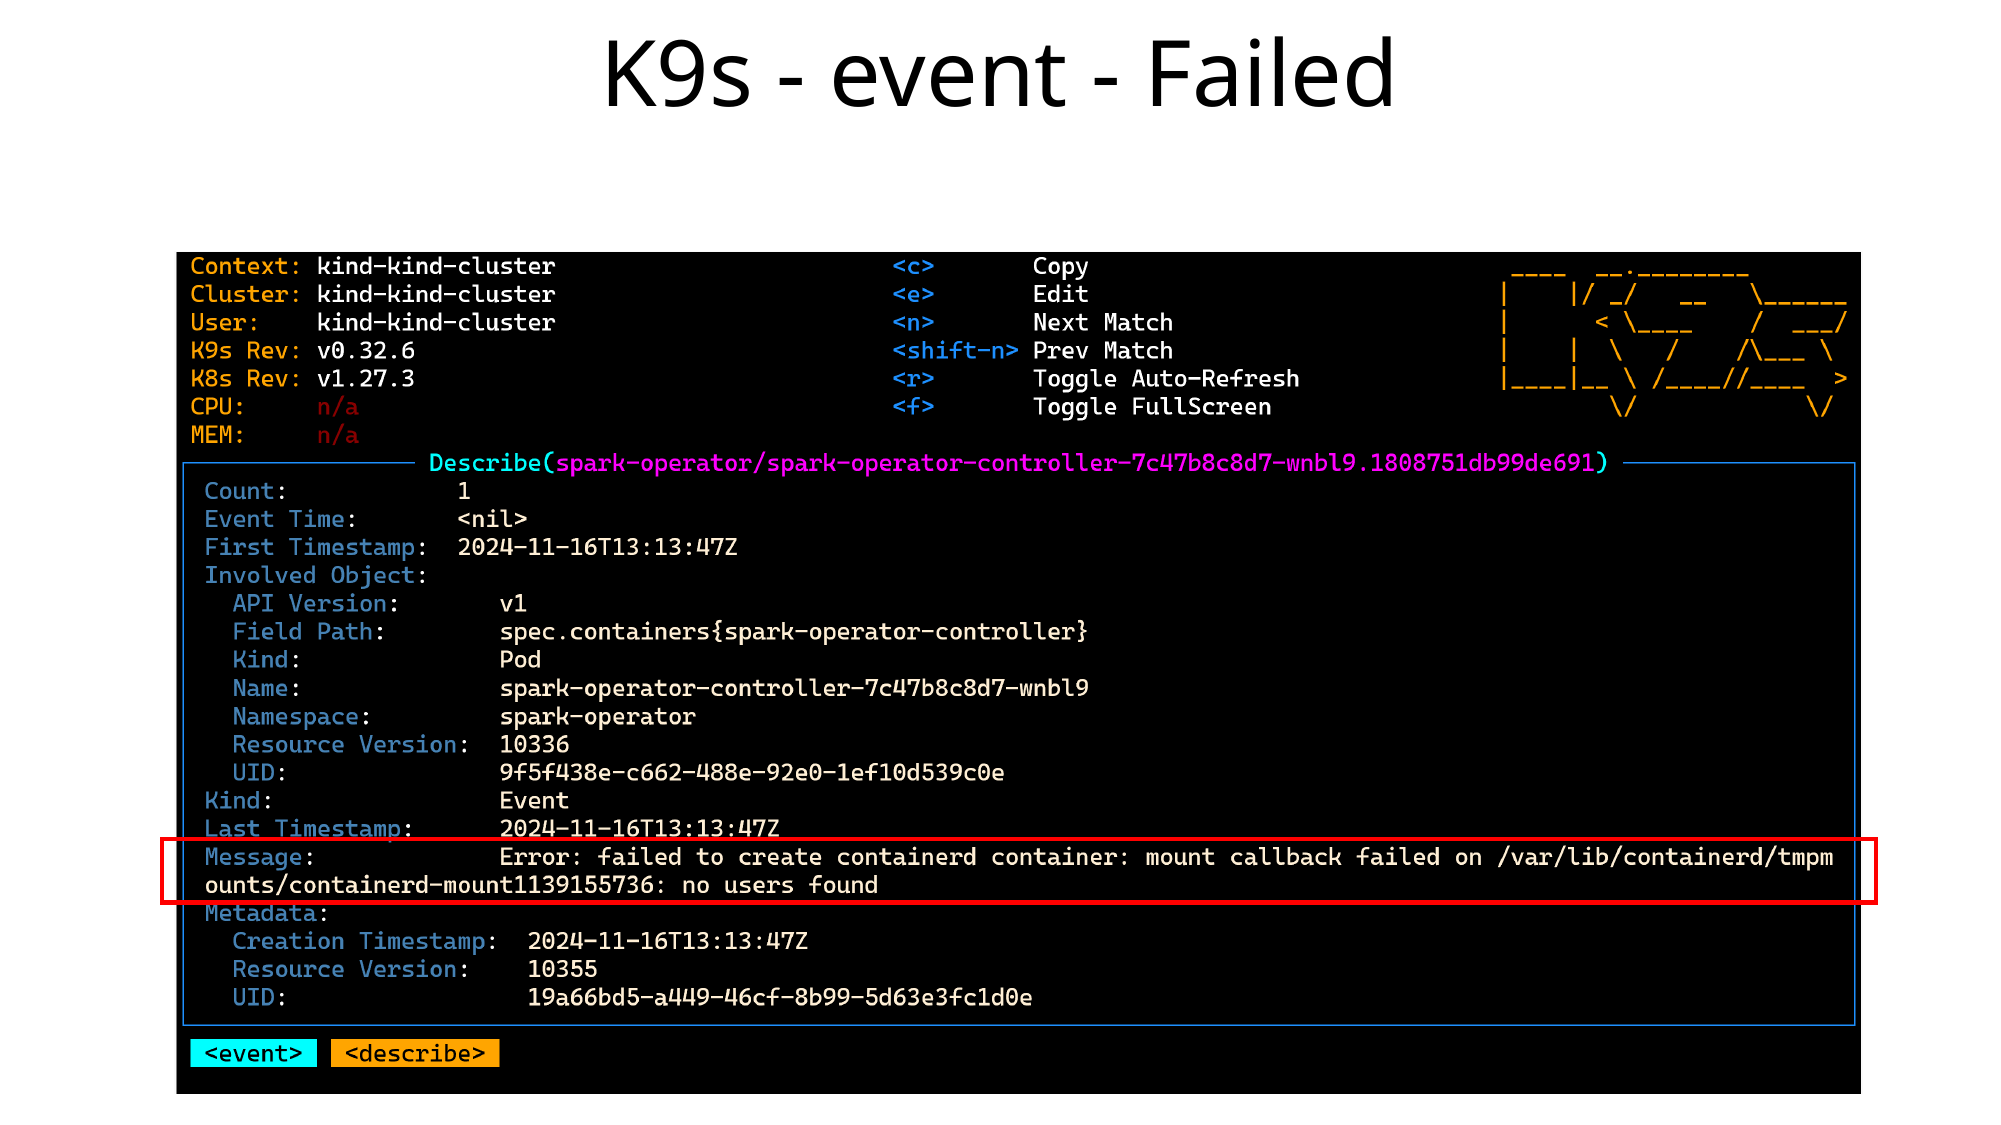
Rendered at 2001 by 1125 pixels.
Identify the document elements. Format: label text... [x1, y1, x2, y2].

text_box [1863, 838, 1877, 904]
text_box [161, 838, 174, 904]
picture [174, 251, 1863, 1094]
title K9s - event - Failed [137, 0, 1863, 154]
